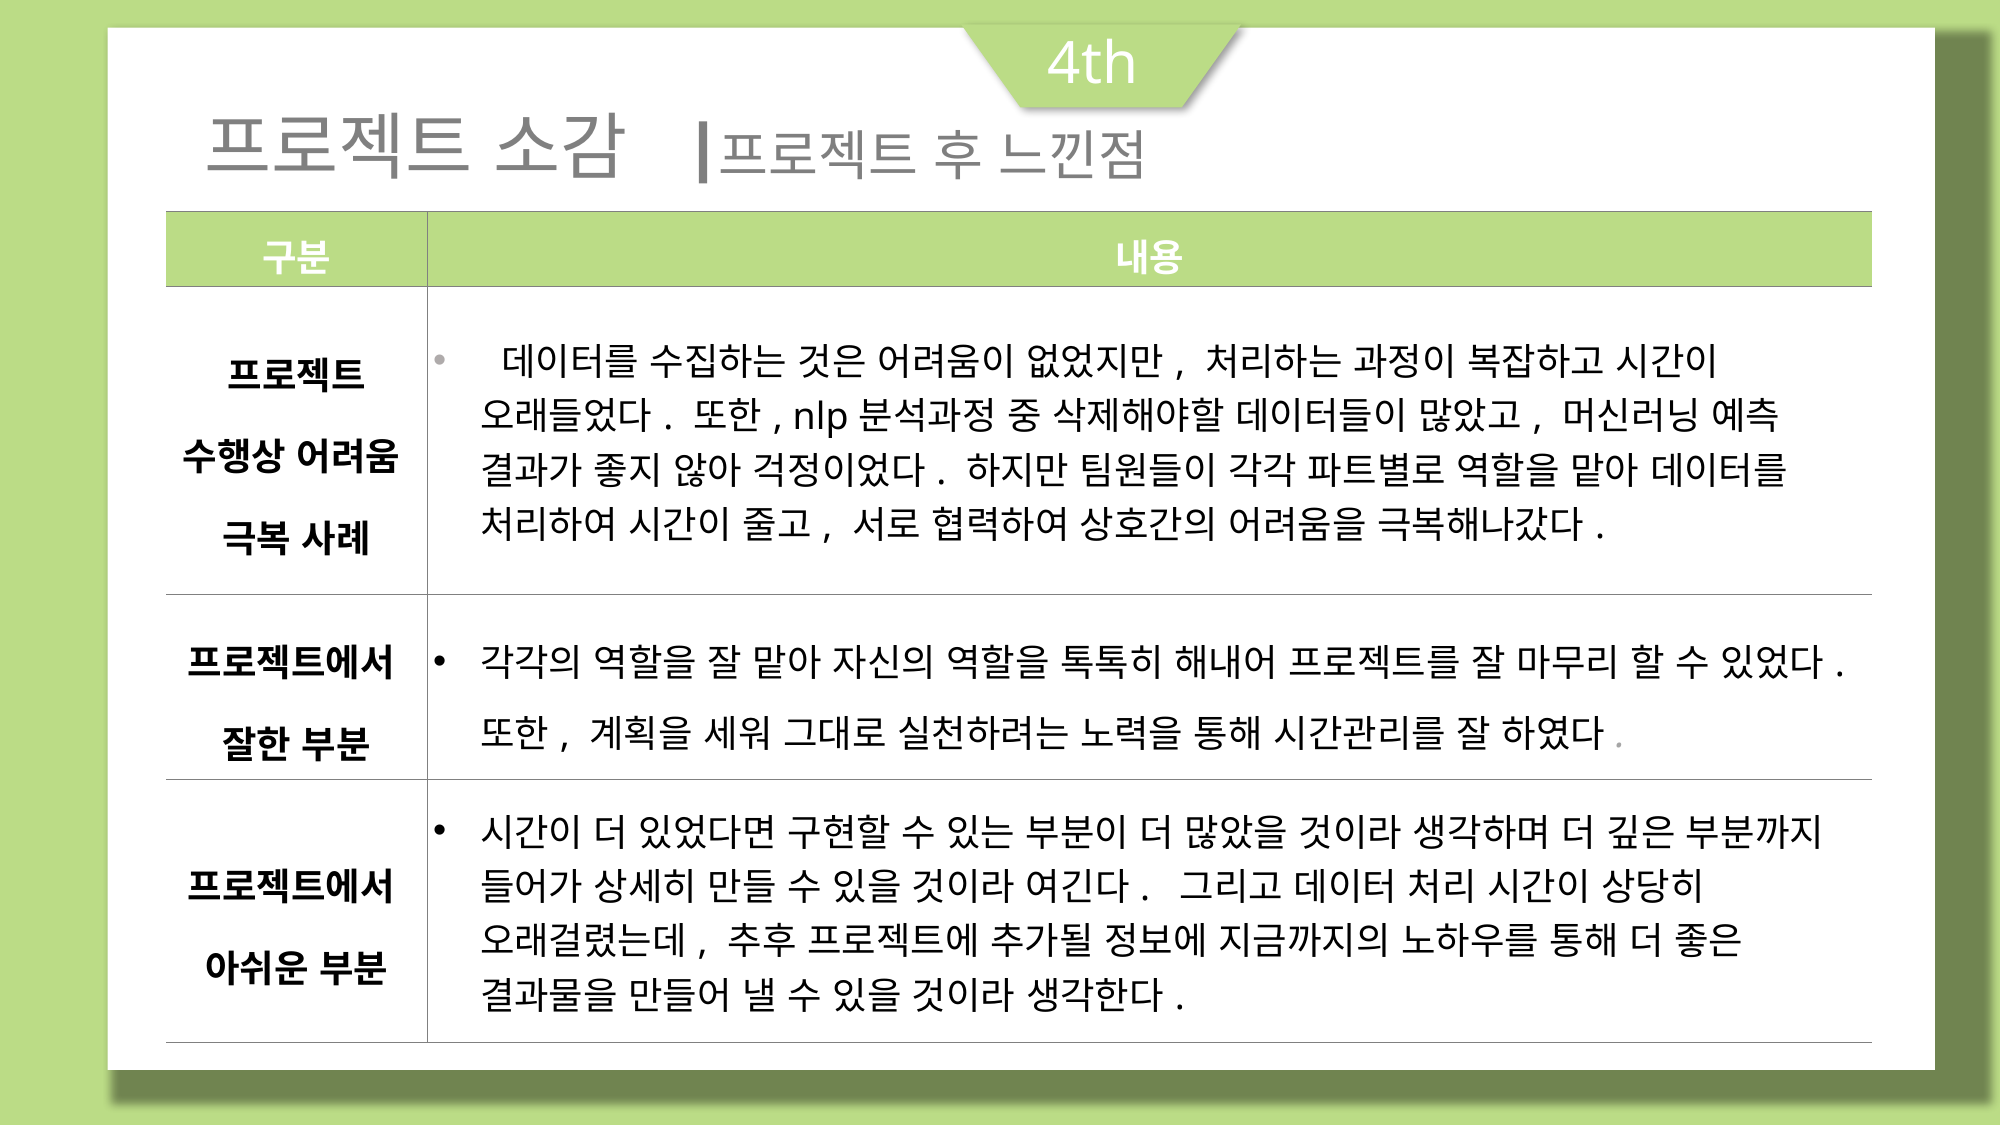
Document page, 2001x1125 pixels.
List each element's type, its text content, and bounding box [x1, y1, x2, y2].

text_box 프로젝트 소감 [189, 93, 687, 196]
table_cell 시간이 더 있었다면 구현할 수 있는 부분이 더 많았을 것이라 생각하며 더 깊은 부분까지 들어가 상세히 만들 수 있을 것이라 여긴다. 그리고 데이터 처리 시간이 상당히 오래걸렸는데, 추후 프로젝트에 추가될 정보에 지금까지의 노하우를 통해 더 좋은 결과물을 만들어 낼 수 있을 것이라 생각한다. [428, 780, 1872, 1042]
table_cell 프로젝트에서 아쉬운 부분 [166, 780, 427, 1042]
table_header 내용 [428, 212, 1872, 286]
text_box 4th [1033, 17, 1178, 103]
table_cell 프로젝트 수행상 어려움 극복 사례 [166, 287, 427, 594]
table_header 구분 [166, 212, 427, 286]
table_cell 프로젝트에서 잘한 부분 [166, 595, 427, 779]
text_box [698, 120, 708, 184]
text_box [0, 0, 2000, 1125]
text_box [959, 23, 1244, 109]
table_cell 각각의 역할을 잘 맡아 자신의 역할을 톡톡히 해내어 프로젝트를 잘 마무리 할 수 있었다. 또한, 계획을 세워 그대로 실천하려는 노력을 통해 시간관리를 잘 하였다. [428, 595, 1872, 779]
table_cell 데이터를 수집하는 것은 어려움이 없었지만, 처리하는 과정이 복잡하고 시간이 오래들었다. 또한, nlp분석과정 중 삭제해야할 데이터들이 많았고, 머신러닝 예측 결과가 좋지 않아 걱정이었다. 하지만 팀원들이 각각 파트별로 역할을 맡아 데이터를 처리하여 시간이 줄고, 서로 협력하여 상호간의 어려움을 극복해나갔다. [428, 287, 1872, 594]
text_box [107, 26, 1936, 1071]
text_box 프로젝트 후 느낀점 [703, 114, 1313, 194]
